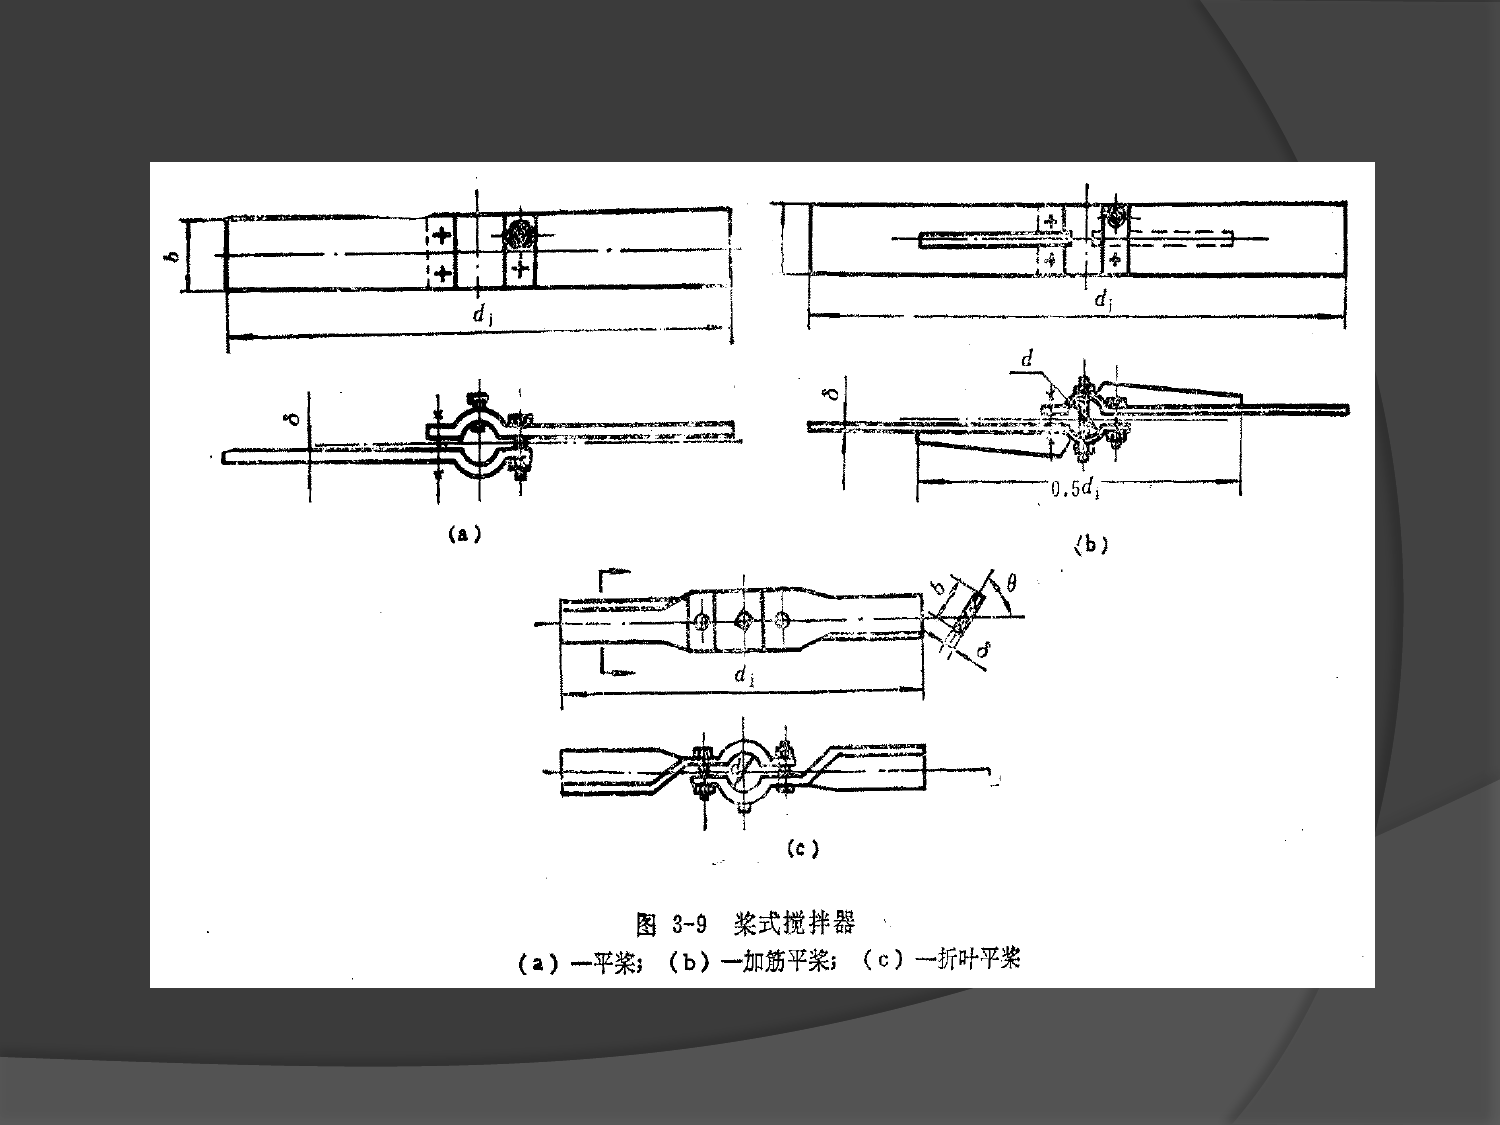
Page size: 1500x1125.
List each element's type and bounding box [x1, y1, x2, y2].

text_box [149, 162, 1376, 988]
